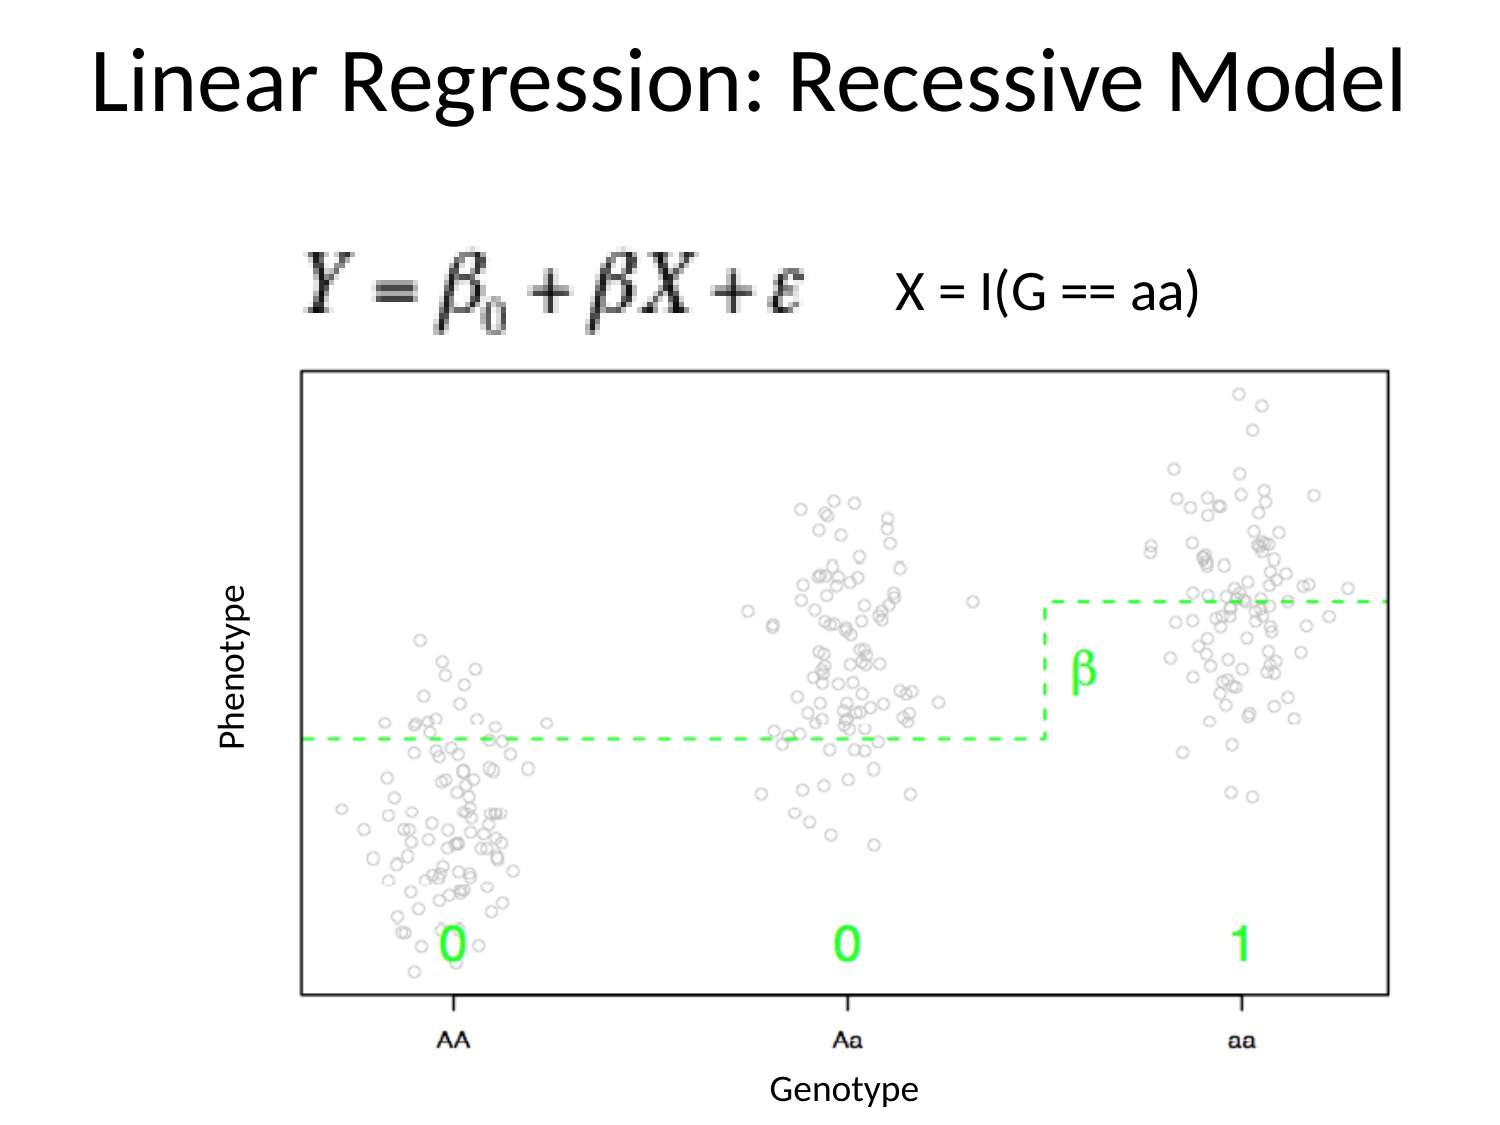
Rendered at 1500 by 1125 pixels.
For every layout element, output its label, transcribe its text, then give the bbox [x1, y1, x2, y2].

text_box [293, 230, 810, 347]
text_box Phenotype [199, 570, 259, 766]
text_box Genotype [754, 1088, 935, 1117]
text_box Linear Regression: Recessive Model [74, 0, 1425, 169]
list X = I(G == aa) [880, 245, 1448, 330]
picture [281, 350, 1407, 1079]
